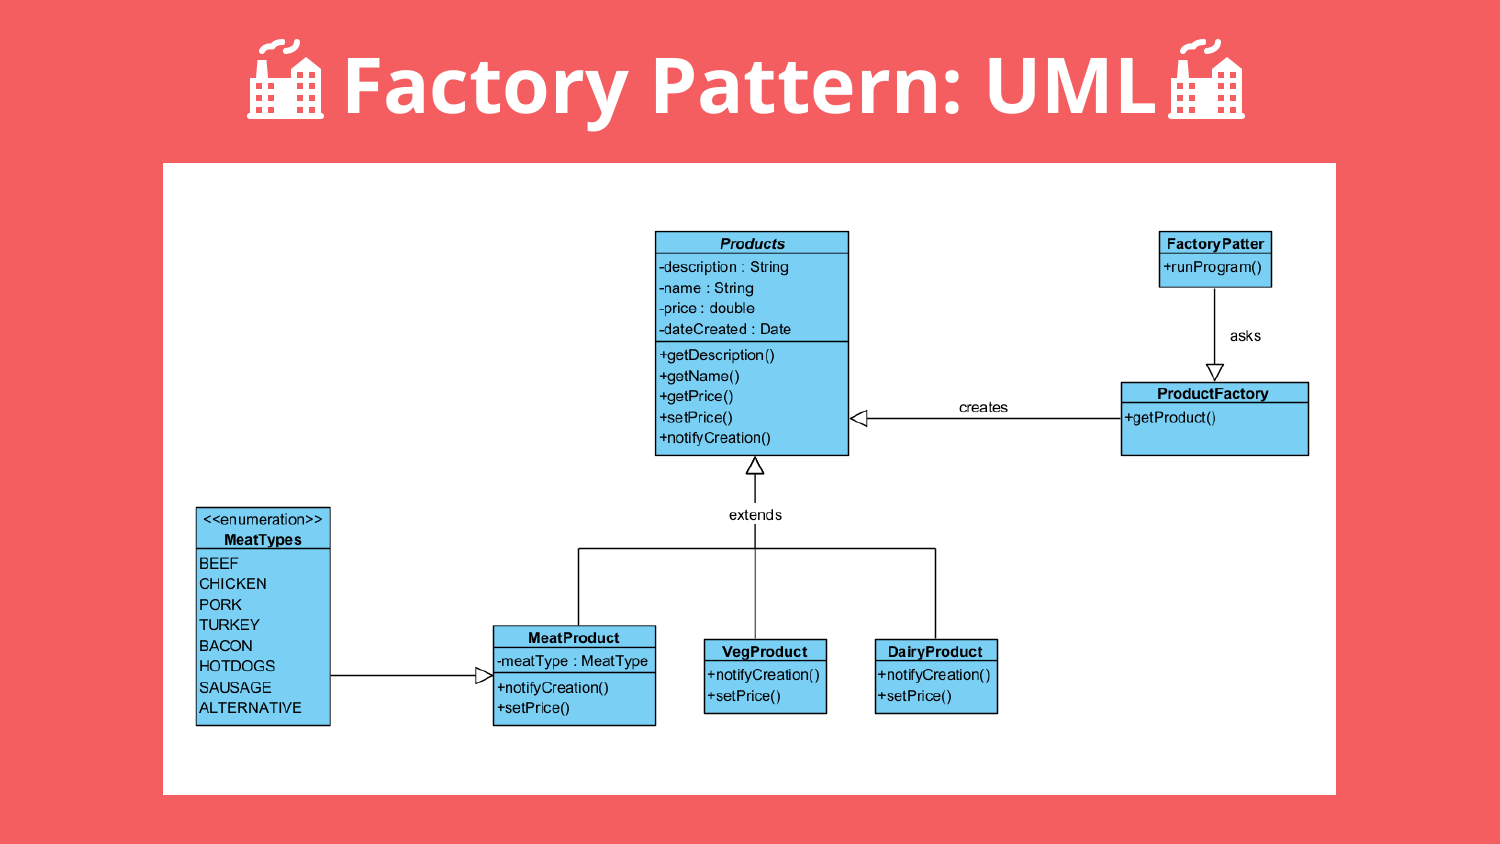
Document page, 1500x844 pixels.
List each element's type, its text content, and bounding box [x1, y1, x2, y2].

picture [163, 163, 1337, 795]
picture [1162, 39, 1250, 127]
title Factory Pattern: UML [83, 12, 1417, 154]
picture [241, 39, 329, 127]
